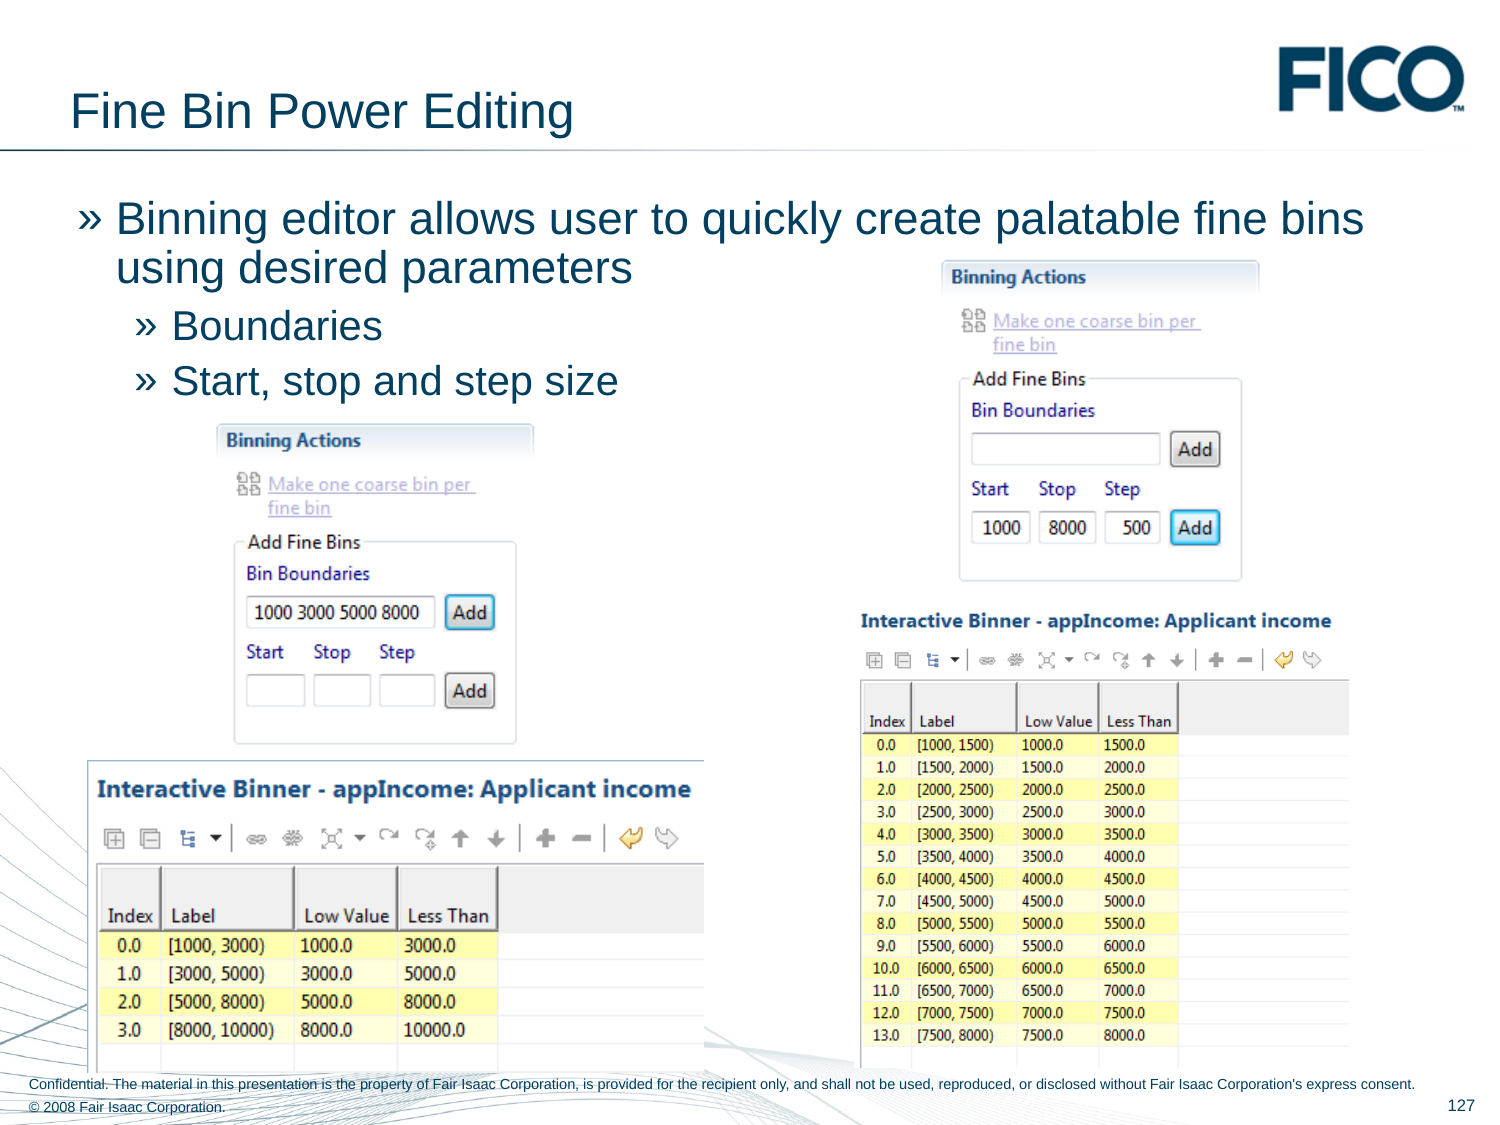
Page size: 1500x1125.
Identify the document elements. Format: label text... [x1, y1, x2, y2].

list Binning editor allows user to quickly create palatable fine bins using desired parameters Boundaries Start, stop and step size [62, 187, 1463, 419]
picture [0, 0, 1500, 1125]
title Fine Bin Power Editing [62, 0, 1463, 139]
